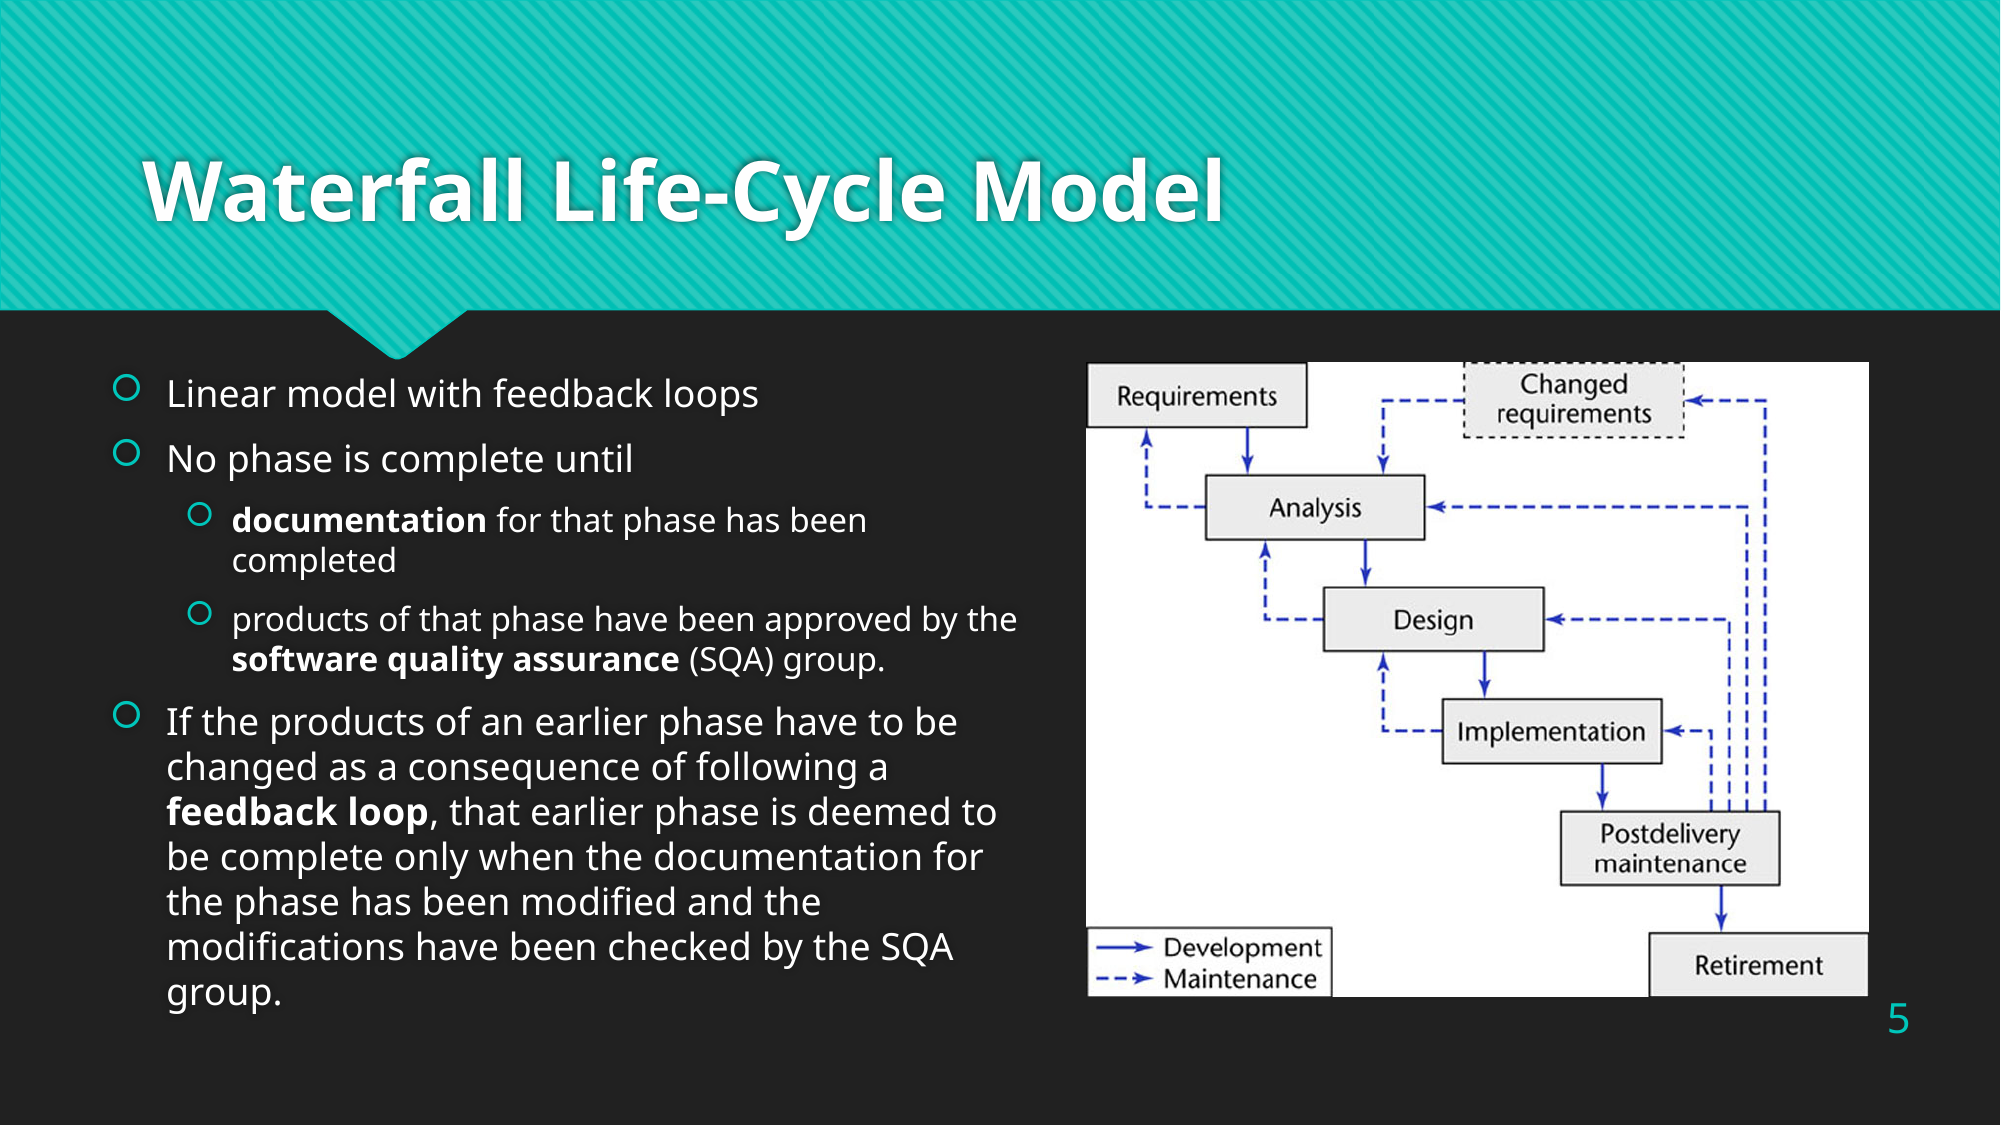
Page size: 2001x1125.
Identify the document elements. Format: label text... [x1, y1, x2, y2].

slide_number 5 [1751, 970, 1926, 1051]
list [1086, 361, 1869, 997]
title Waterfall Life-Cycle Model [127, 58, 1478, 246]
text_box Linear model with feedback loops No phase is complete until documentation for that phase has been completed products of that phase have been approved by the software quality assurance (SQA) group. If the products of an earlier phase have to be changed as a consequence of following a feedback loop, that earlier phase is deemed to be complete only when the documentation for the phase has been modified and the modifications have been checked by the SQA group. [94, 362, 1050, 1079]
